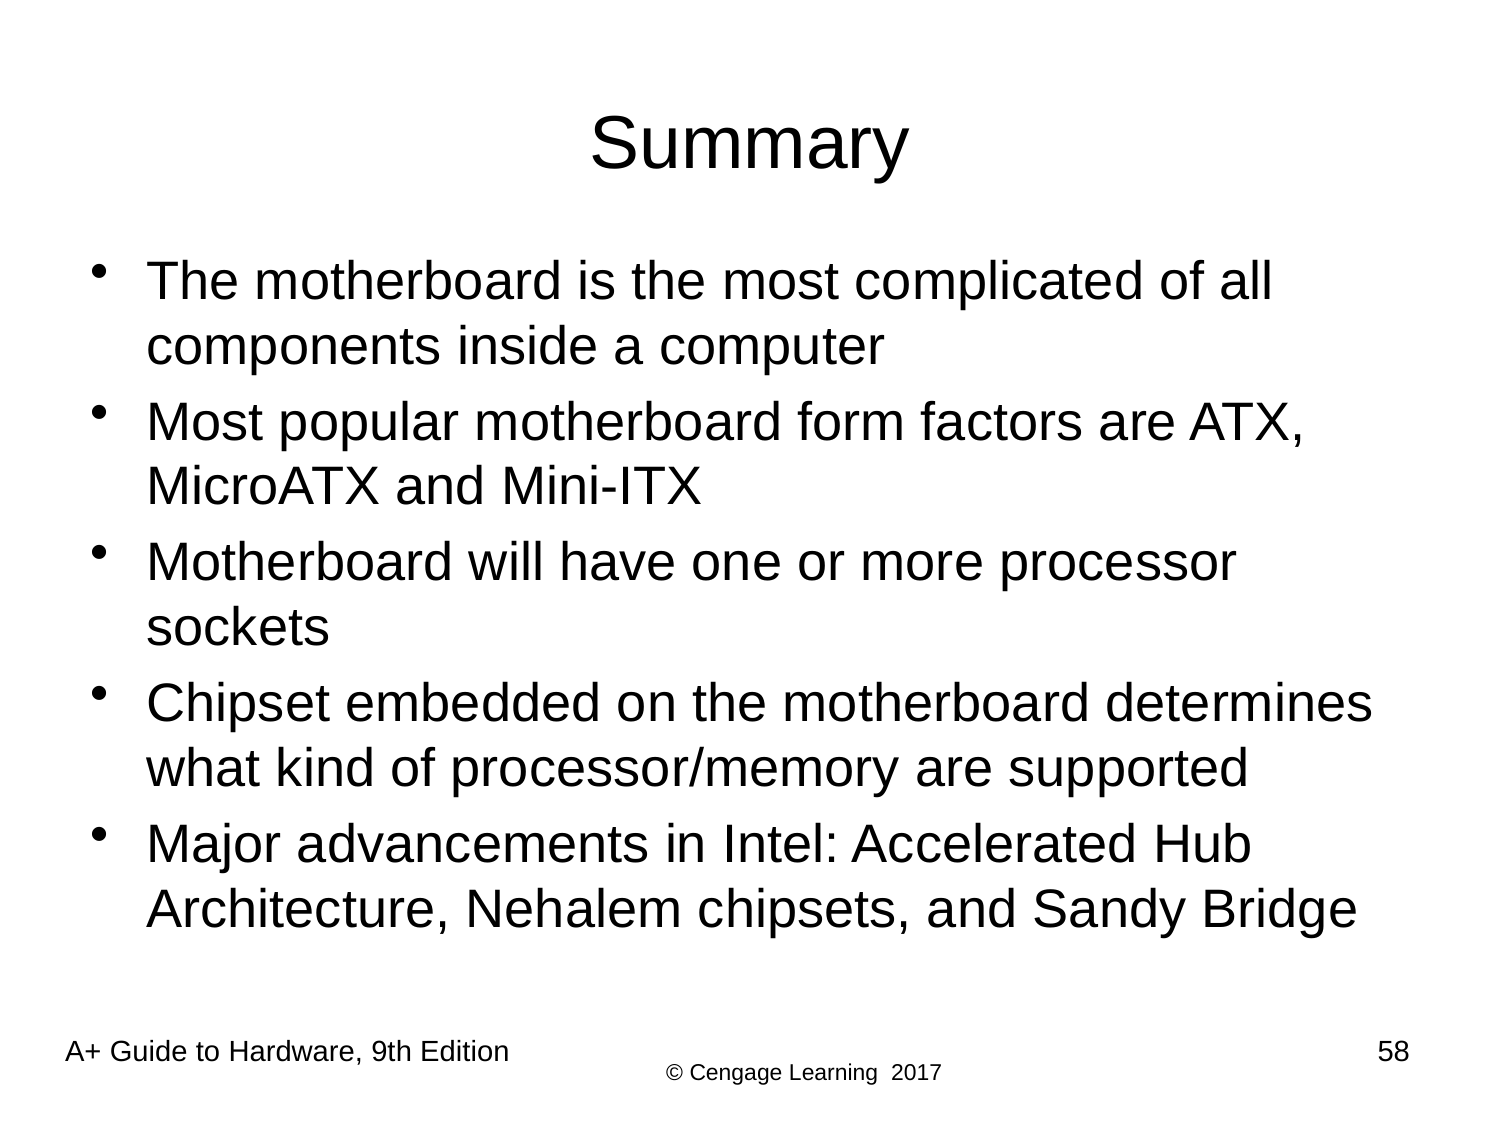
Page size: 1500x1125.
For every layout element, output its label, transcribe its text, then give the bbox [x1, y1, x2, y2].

list The motherboard is the most complicated of all components inside a computer Most popular motherboard form factors are ATX, MicroATX and Mini-ITX Motherboard will have one or more processor sockets Chipset embedded on the motherboard determines what kind of processor/memory are supported Major advancements in Intel: Accelerated Hub Architecture, Nehalem chipsets, and Sandy Bridge [75, 237, 1425, 980]
footer A+ Guide to Hardware, 9th Edition [49, 1024, 613, 1104]
title Summary [75, 45, 1425, 233]
slide_number 58 [1074, 1024, 1426, 1103]
